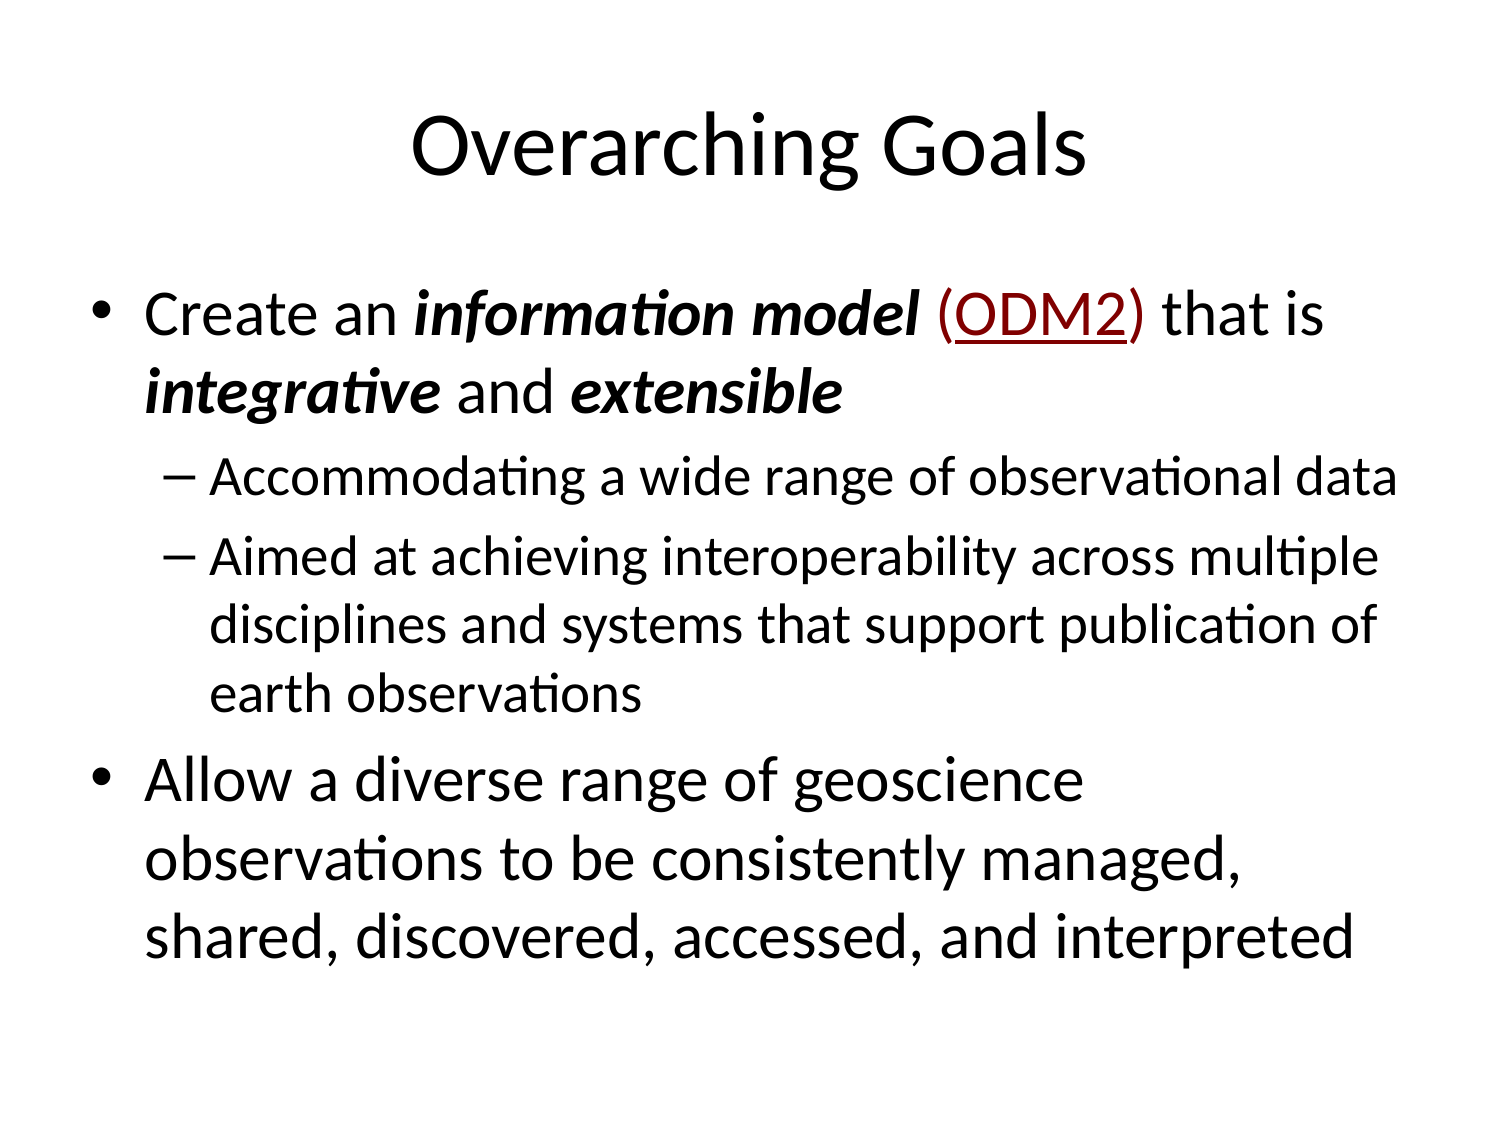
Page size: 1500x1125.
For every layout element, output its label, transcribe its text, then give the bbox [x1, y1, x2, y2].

title Overarching Goals [75, 45, 1425, 233]
list Create an information model (ODM2) that is integrative and extensible Accommodating a wide range of observational data Aimed at achieving interoperability across multiple disciplines and systems that support publication of earth observations Allow a diverse range of geoscience observations to be consistently managed, shared, discovered, accessed, and interpreted [75, 262, 1425, 1005]
